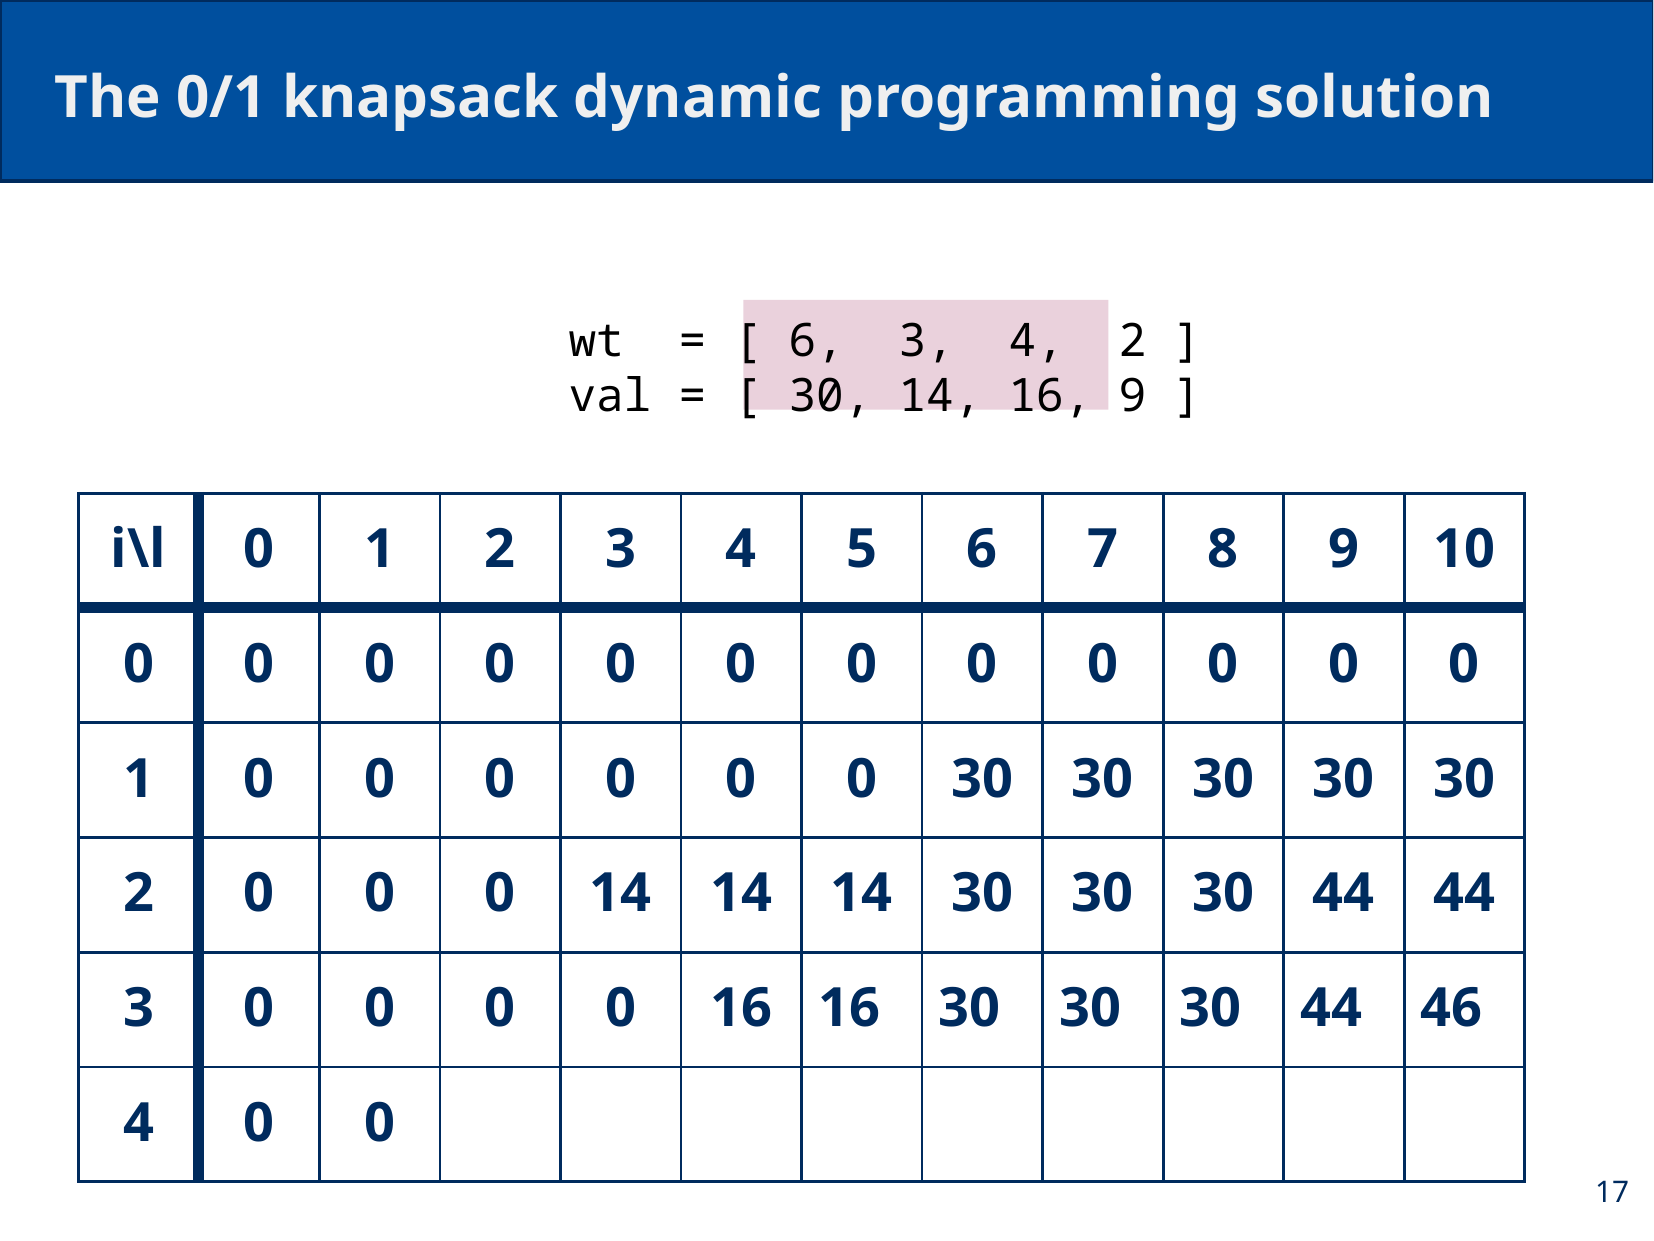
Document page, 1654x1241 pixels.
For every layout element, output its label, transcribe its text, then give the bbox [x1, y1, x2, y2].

table_cell 30 [1165, 954, 1282, 1066]
table_cell 1 [80, 724, 193, 836]
table_cell 4 [80, 1068, 193, 1180]
table_cell 0 [441, 724, 559, 836]
table_header 10 [1406, 495, 1523, 602]
table_header 1 [321, 495, 439, 602]
table_cell 30 [1165, 724, 1282, 836]
table_cell 3 [80, 954, 193, 1066]
table_cell 30 [1406, 724, 1523, 836]
table_header 3 [562, 495, 680, 602]
table_cell 0 [1044, 613, 1162, 721]
table_cell [923, 1068, 1041, 1180]
table_cell 2 [80, 839, 193, 951]
table_header i\l [80, 495, 193, 602]
table_cell 0 [562, 613, 680, 721]
table_cell 0 [321, 724, 439, 836]
table_cell 30 [1044, 954, 1162, 1066]
table_cell 0 [1285, 613, 1403, 721]
table_cell [1285, 1068, 1403, 1180]
text_box wt = [ 6, 3, 4, 2 ] val = [ 30, 14, 16, 9 ] [551, 238, 1218, 471]
table_cell 0 [682, 724, 800, 836]
table_header 6 [923, 495, 1041, 602]
table_cell 0 [321, 1068, 439, 1180]
table_cell 0 [562, 954, 680, 1066]
table_cell 0 [682, 613, 800, 721]
table_cell 44 [1285, 954, 1403, 1066]
table_cell 30 [923, 954, 1041, 1066]
table_cell [682, 1068, 800, 1180]
table_cell 0 [204, 839, 318, 951]
table_cell [1406, 1068, 1523, 1180]
table_cell 30 [1044, 724, 1162, 836]
table_cell 0 [441, 613, 559, 721]
slide_number 17 [1546, 1145, 1647, 1241]
table_cell 0 [1165, 613, 1282, 721]
table_cell 30 [1285, 724, 1403, 836]
table_cell 30 [923, 839, 1041, 951]
table_cell 0 [321, 954, 439, 1066]
table_cell 0 [321, 613, 439, 721]
table_cell 30 [923, 724, 1041, 836]
table_cell [562, 1068, 680, 1180]
table_cell 0 [1406, 613, 1523, 721]
table_header 7 [1044, 495, 1162, 602]
table_cell 0 [923, 613, 1041, 721]
table_cell 14 [562, 839, 680, 951]
table_cell 0 [441, 839, 559, 951]
table_cell 0 [803, 724, 921, 836]
table_cell 44 [1406, 839, 1523, 951]
table_cell 30 [1044, 839, 1162, 951]
table_cell 0 [562, 724, 680, 836]
table_header 9 [1285, 495, 1403, 602]
table_cell 0 [204, 613, 318, 721]
table_cell 0 [204, 724, 318, 836]
table_cell 0 [80, 613, 193, 721]
table_cell 16 [682, 954, 800, 1066]
table_cell 0 [803, 613, 921, 721]
table_header 2 [441, 495, 559, 602]
table_cell 44 [1285, 839, 1403, 951]
table_cell 0 [204, 954, 318, 1066]
table_header 8 [1165, 495, 1282, 602]
table_header 0 [204, 495, 318, 602]
table_cell [1165, 1068, 1282, 1180]
table_header 5 [803, 495, 921, 602]
table_cell 14 [803, 839, 921, 951]
table_cell 16 [803, 954, 921, 1066]
table_cell 46 [1406, 954, 1523, 1066]
table_cell 30 [1165, 839, 1282, 951]
table_cell [1044, 1068, 1162, 1180]
table_header 4 [682, 495, 800, 602]
table_cell 0 [441, 954, 559, 1066]
table_cell 0 [321, 839, 439, 951]
table_cell [803, 1068, 921, 1180]
table_cell 14 [682, 839, 800, 951]
title The 0/1 knapsack dynamic programming solution [38, 36, 1654, 146]
table_cell [441, 1068, 559, 1180]
table_cell 0 [204, 1068, 318, 1180]
